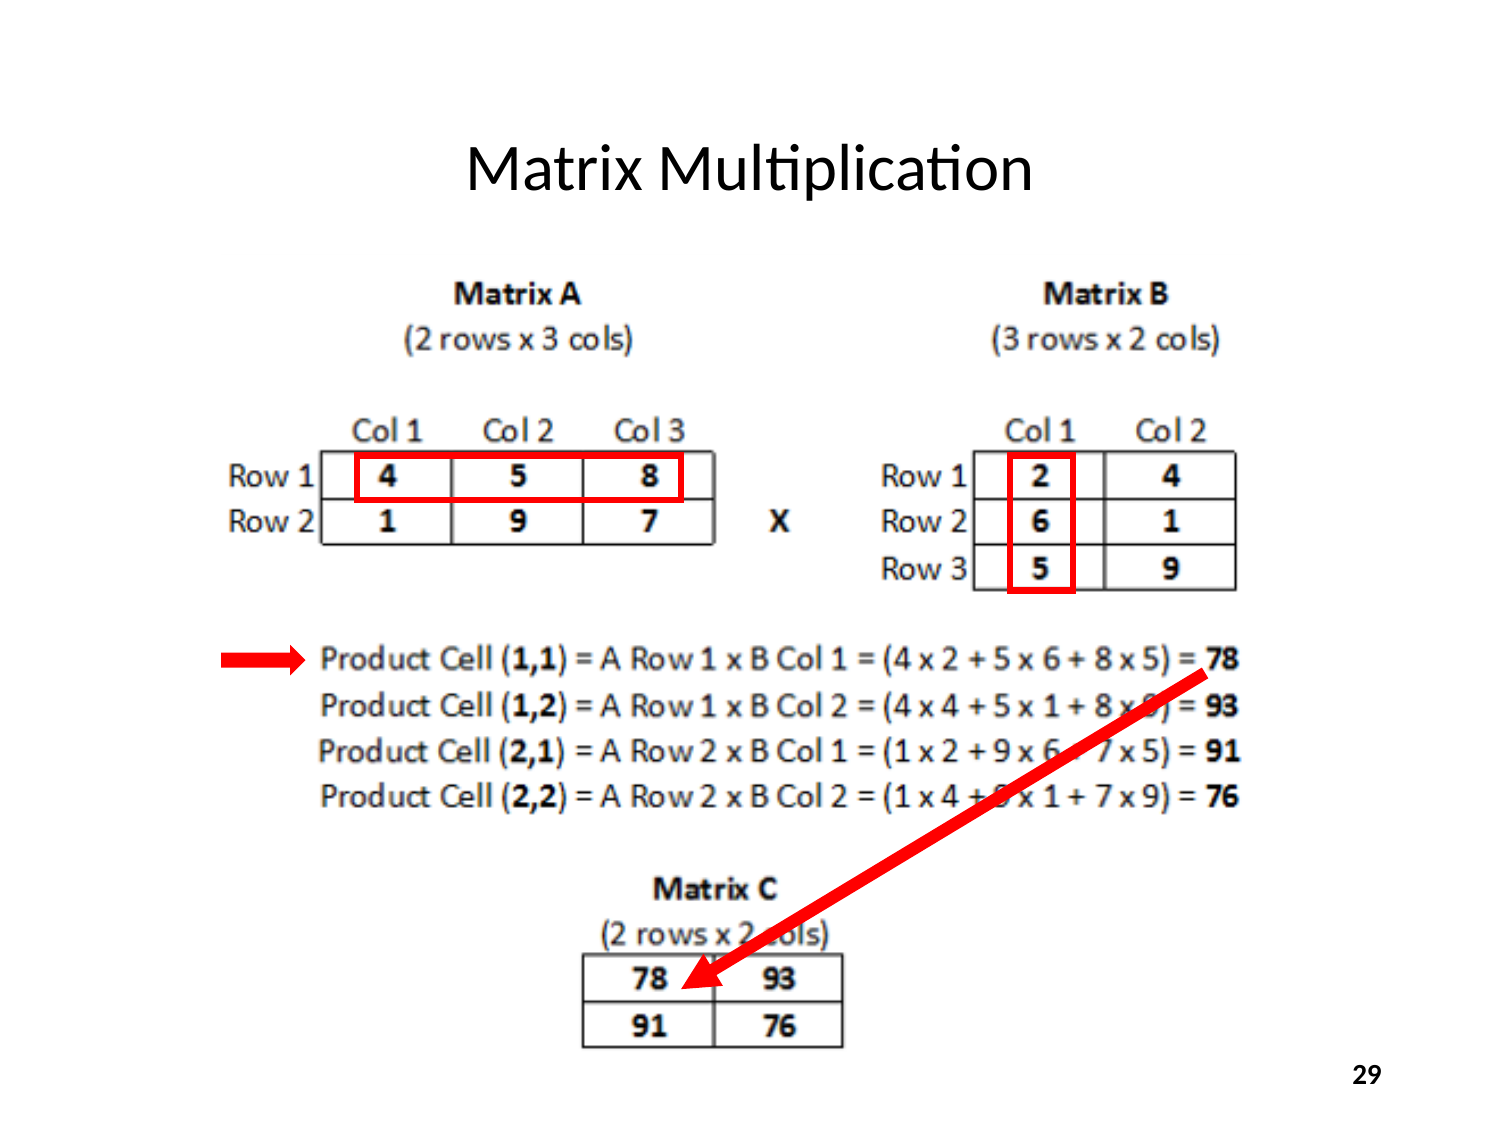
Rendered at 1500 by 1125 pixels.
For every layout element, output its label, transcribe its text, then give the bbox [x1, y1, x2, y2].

slide_number 29 [1059, 1042, 1397, 1103]
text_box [681, 672, 1206, 990]
picture [221, 253, 1251, 1067]
title Matrix Multiplication [103, 59, 1397, 278]
